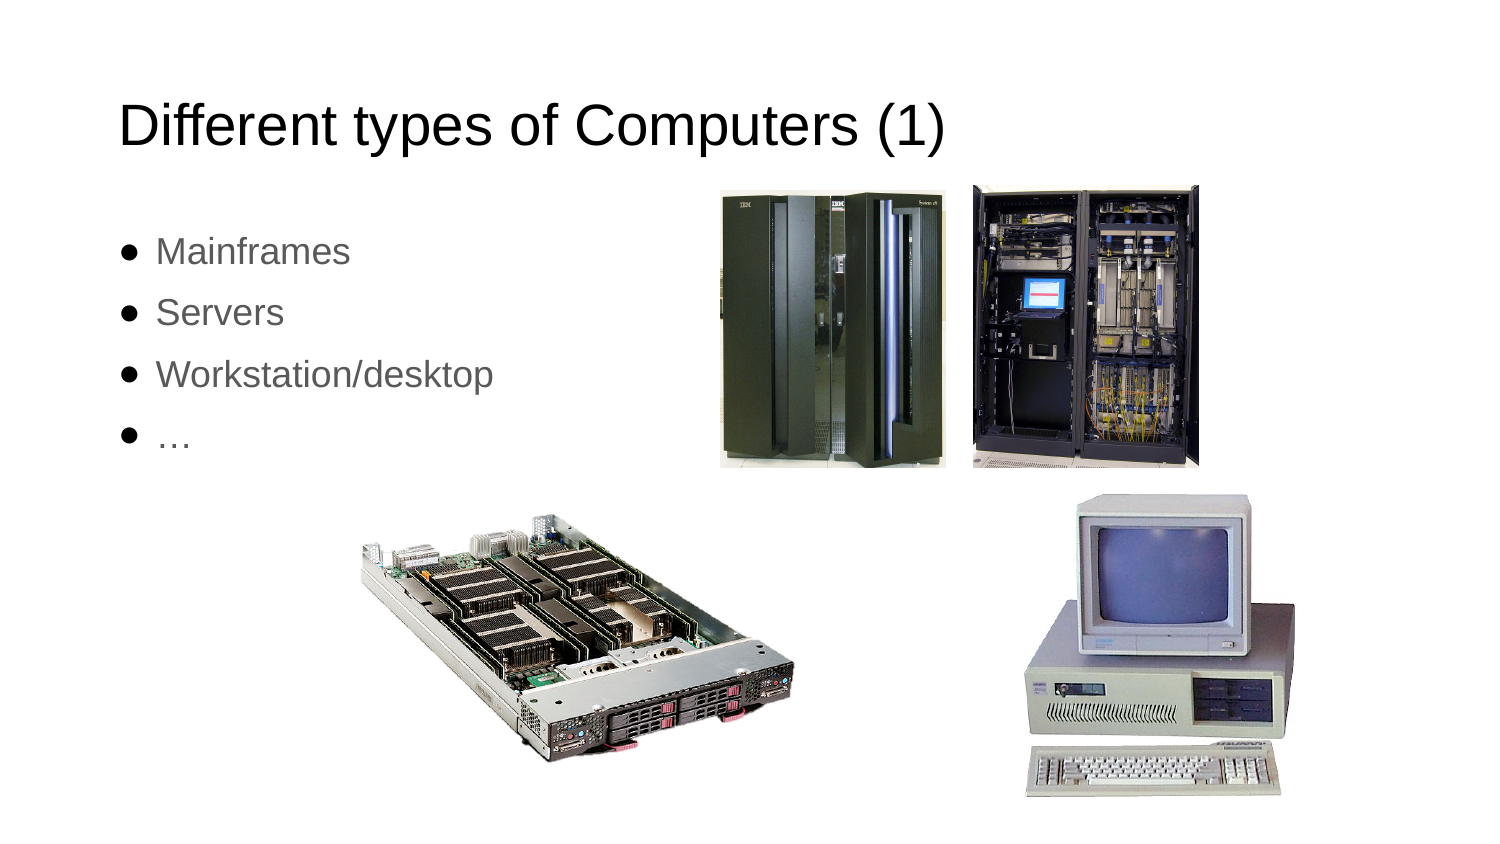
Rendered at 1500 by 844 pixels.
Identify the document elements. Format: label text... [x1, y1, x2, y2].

list Mainframes Servers Workstation/desktop … [103, 224, 1397, 760]
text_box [719, 184, 1200, 468]
picture [1020, 491, 1297, 800]
picture [346, 495, 808, 777]
title Different types of Computers (1) [103, 44, 1397, 208]
